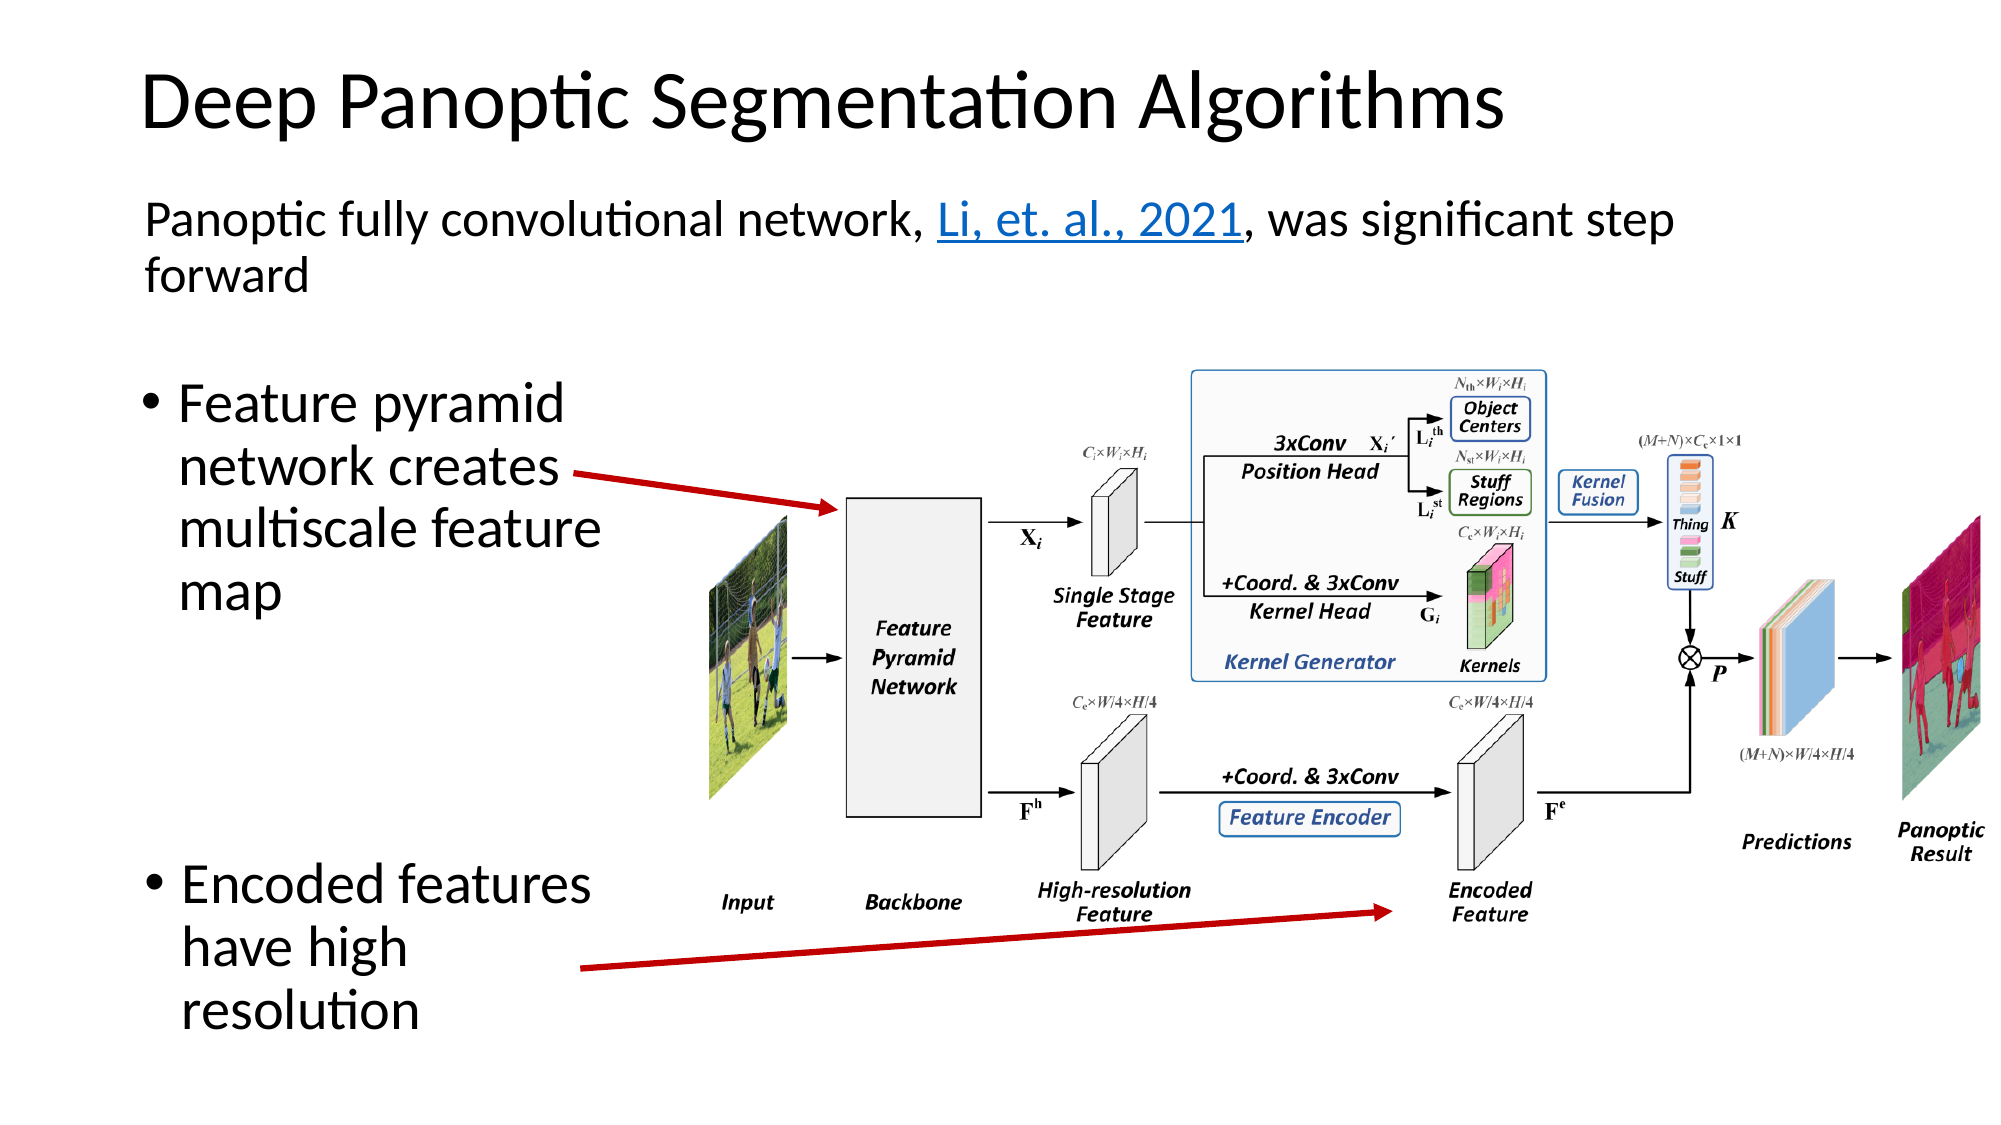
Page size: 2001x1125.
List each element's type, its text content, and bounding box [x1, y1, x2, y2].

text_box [580, 911, 1393, 969]
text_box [573, 473, 839, 511]
picture [696, 364, 1988, 933]
list Panoptic fully convolutional network, Li, et. al., 2021, was significant step forward [129, 184, 1855, 313]
title Deep Panoptic Segmentation Algorithms [125, 29, 1851, 173]
text_box Feature pyramid network creates multiscale feature map [125, 364, 641, 649]
text_box Encoded features have high resolution [129, 846, 645, 1078]
